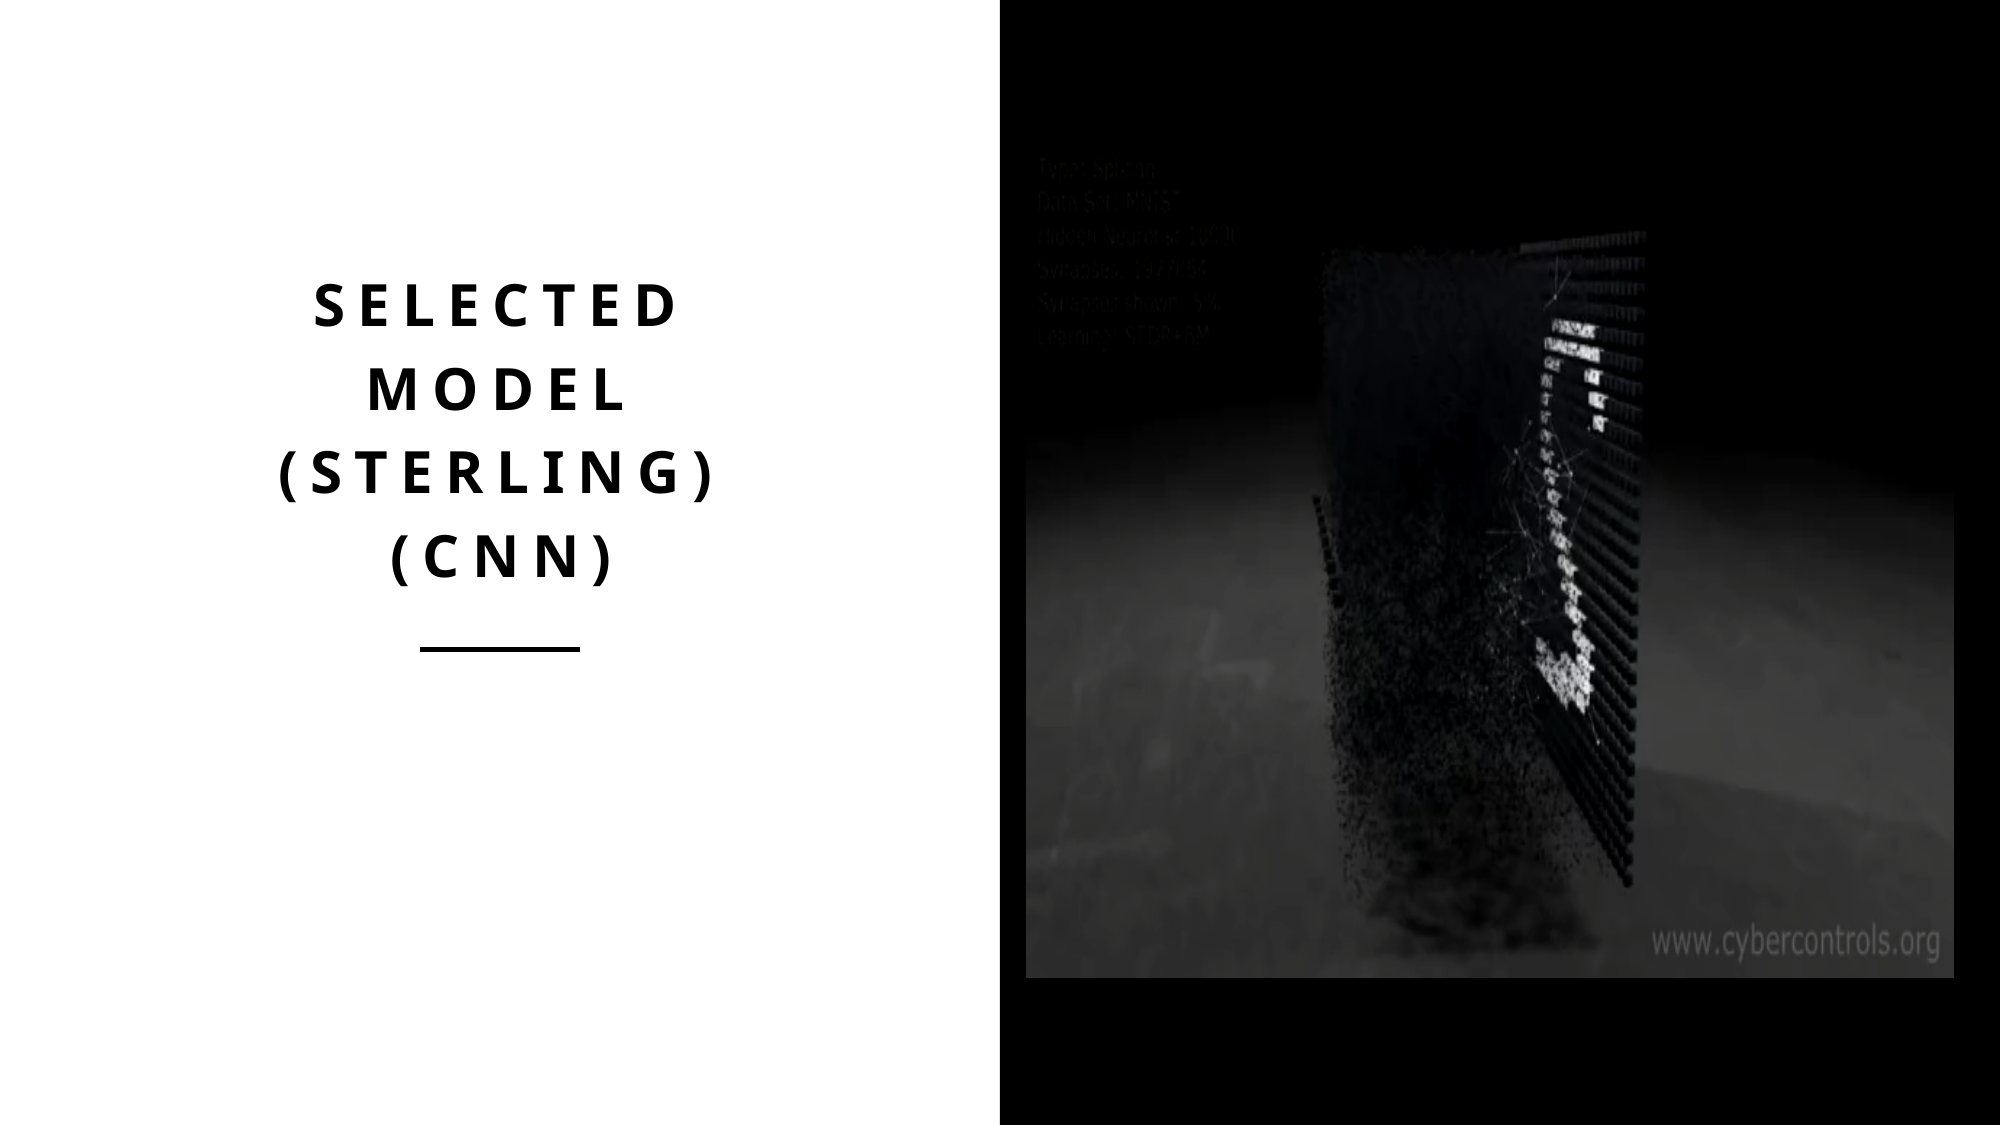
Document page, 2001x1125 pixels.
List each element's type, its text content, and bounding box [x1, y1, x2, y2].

title Selected Model (Sterling) (CNN) [178, 235, 825, 597]
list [1025, 127, 1954, 979]
text_box [999, 0, 2000, 1125]
text_box [0, 0, 999, 1125]
